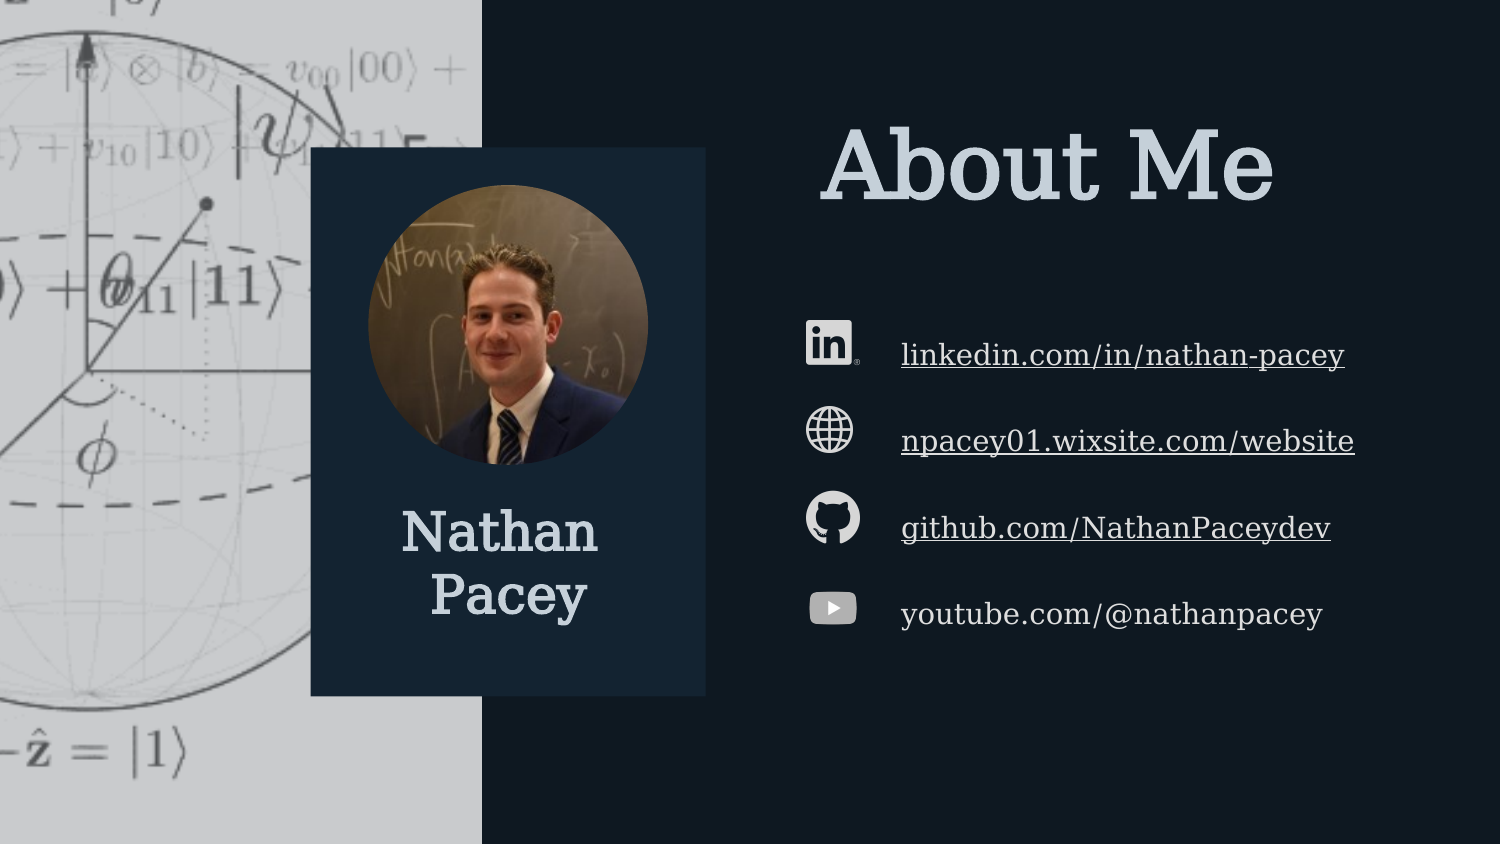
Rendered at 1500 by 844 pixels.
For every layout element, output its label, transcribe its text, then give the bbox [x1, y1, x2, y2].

text_box [486, 147, 706, 697]
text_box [806, 293, 1500, 635]
picture [0, 0, 649, 844]
title About Me [806, 91, 1292, 186]
title Nathan Pacey [486, 482, 667, 577]
